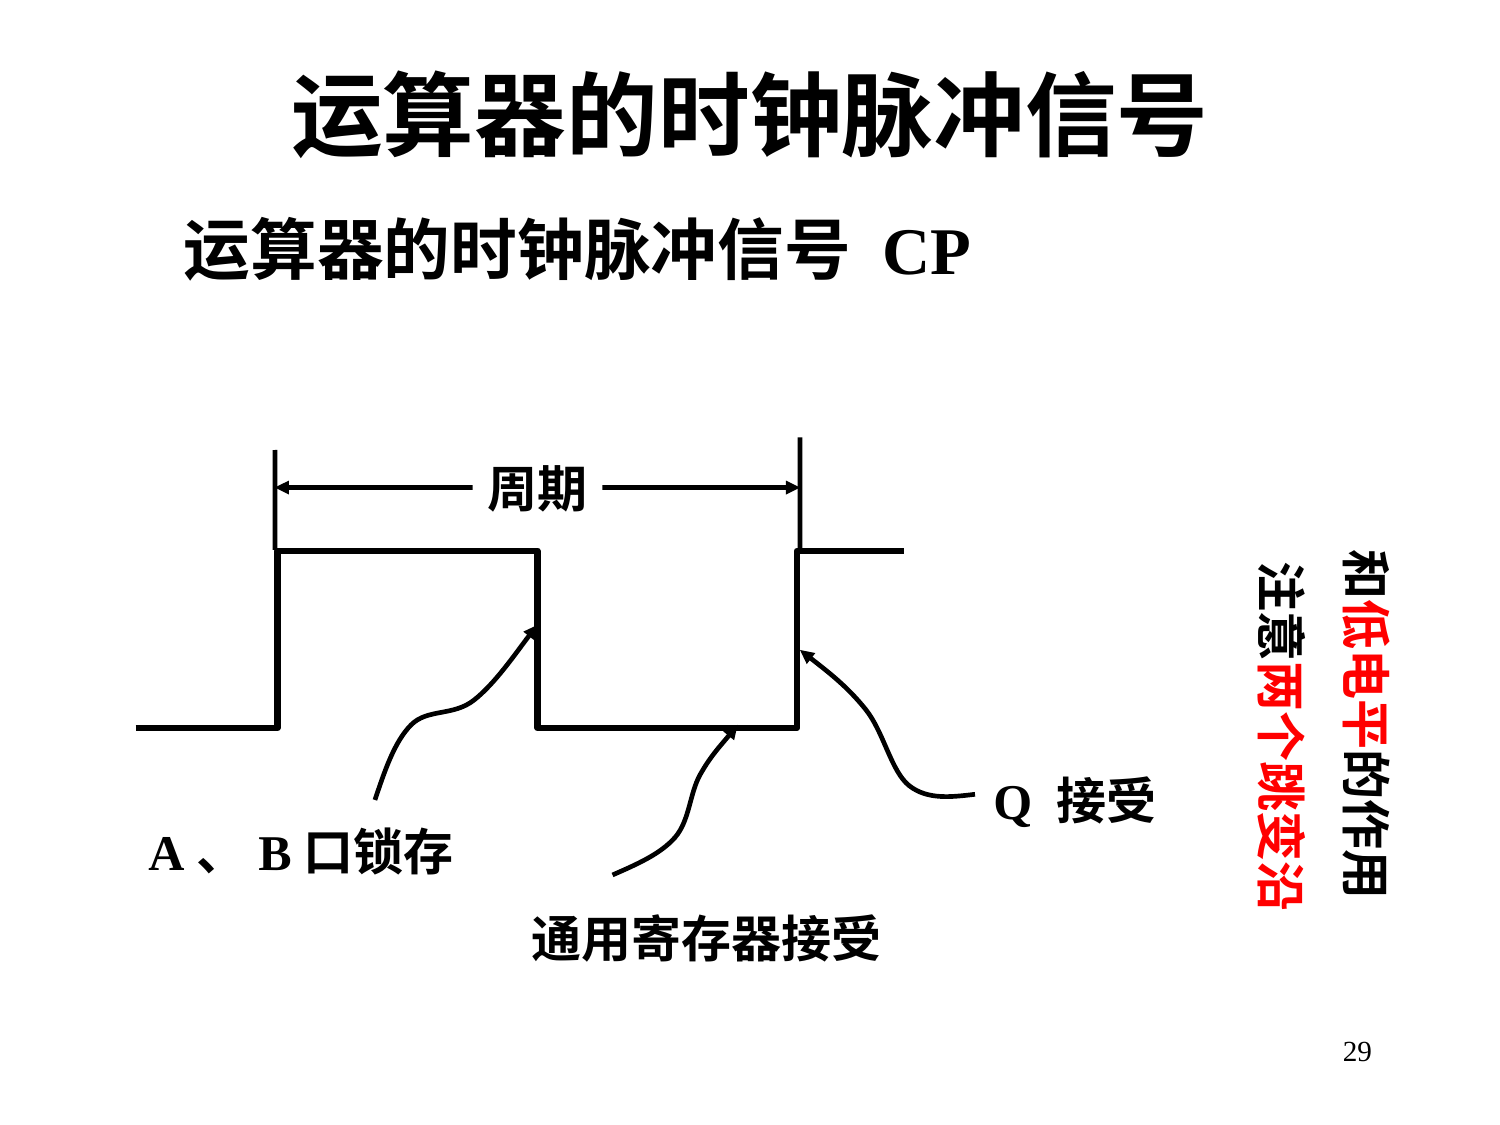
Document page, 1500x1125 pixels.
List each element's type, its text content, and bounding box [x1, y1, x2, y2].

text_box 通用寄存器接受 [516, 900, 896, 975]
text_box [374, 638, 528, 800]
text_box [135, 550, 904, 728]
slide_number 29 [1074, 1025, 1388, 1100]
text_box Q 接受 [978, 762, 1172, 838]
title 运算器的时钟脉冲信号 [112, 50, 1388, 175]
text_box 和低电平的作用 注意两个跳变沿 [1234, 538, 1415, 911]
text_box A、B口锁存 [133, 812, 469, 888]
text_box [612, 728, 737, 876]
text_box 周期 [472, 450, 603, 525]
text_box [603, 481, 800, 494]
text_box [274, 481, 472, 494]
list 运算器的时钟脉冲信号 CP [112, 200, 1388, 1000]
text_box [800, 649, 976, 797]
